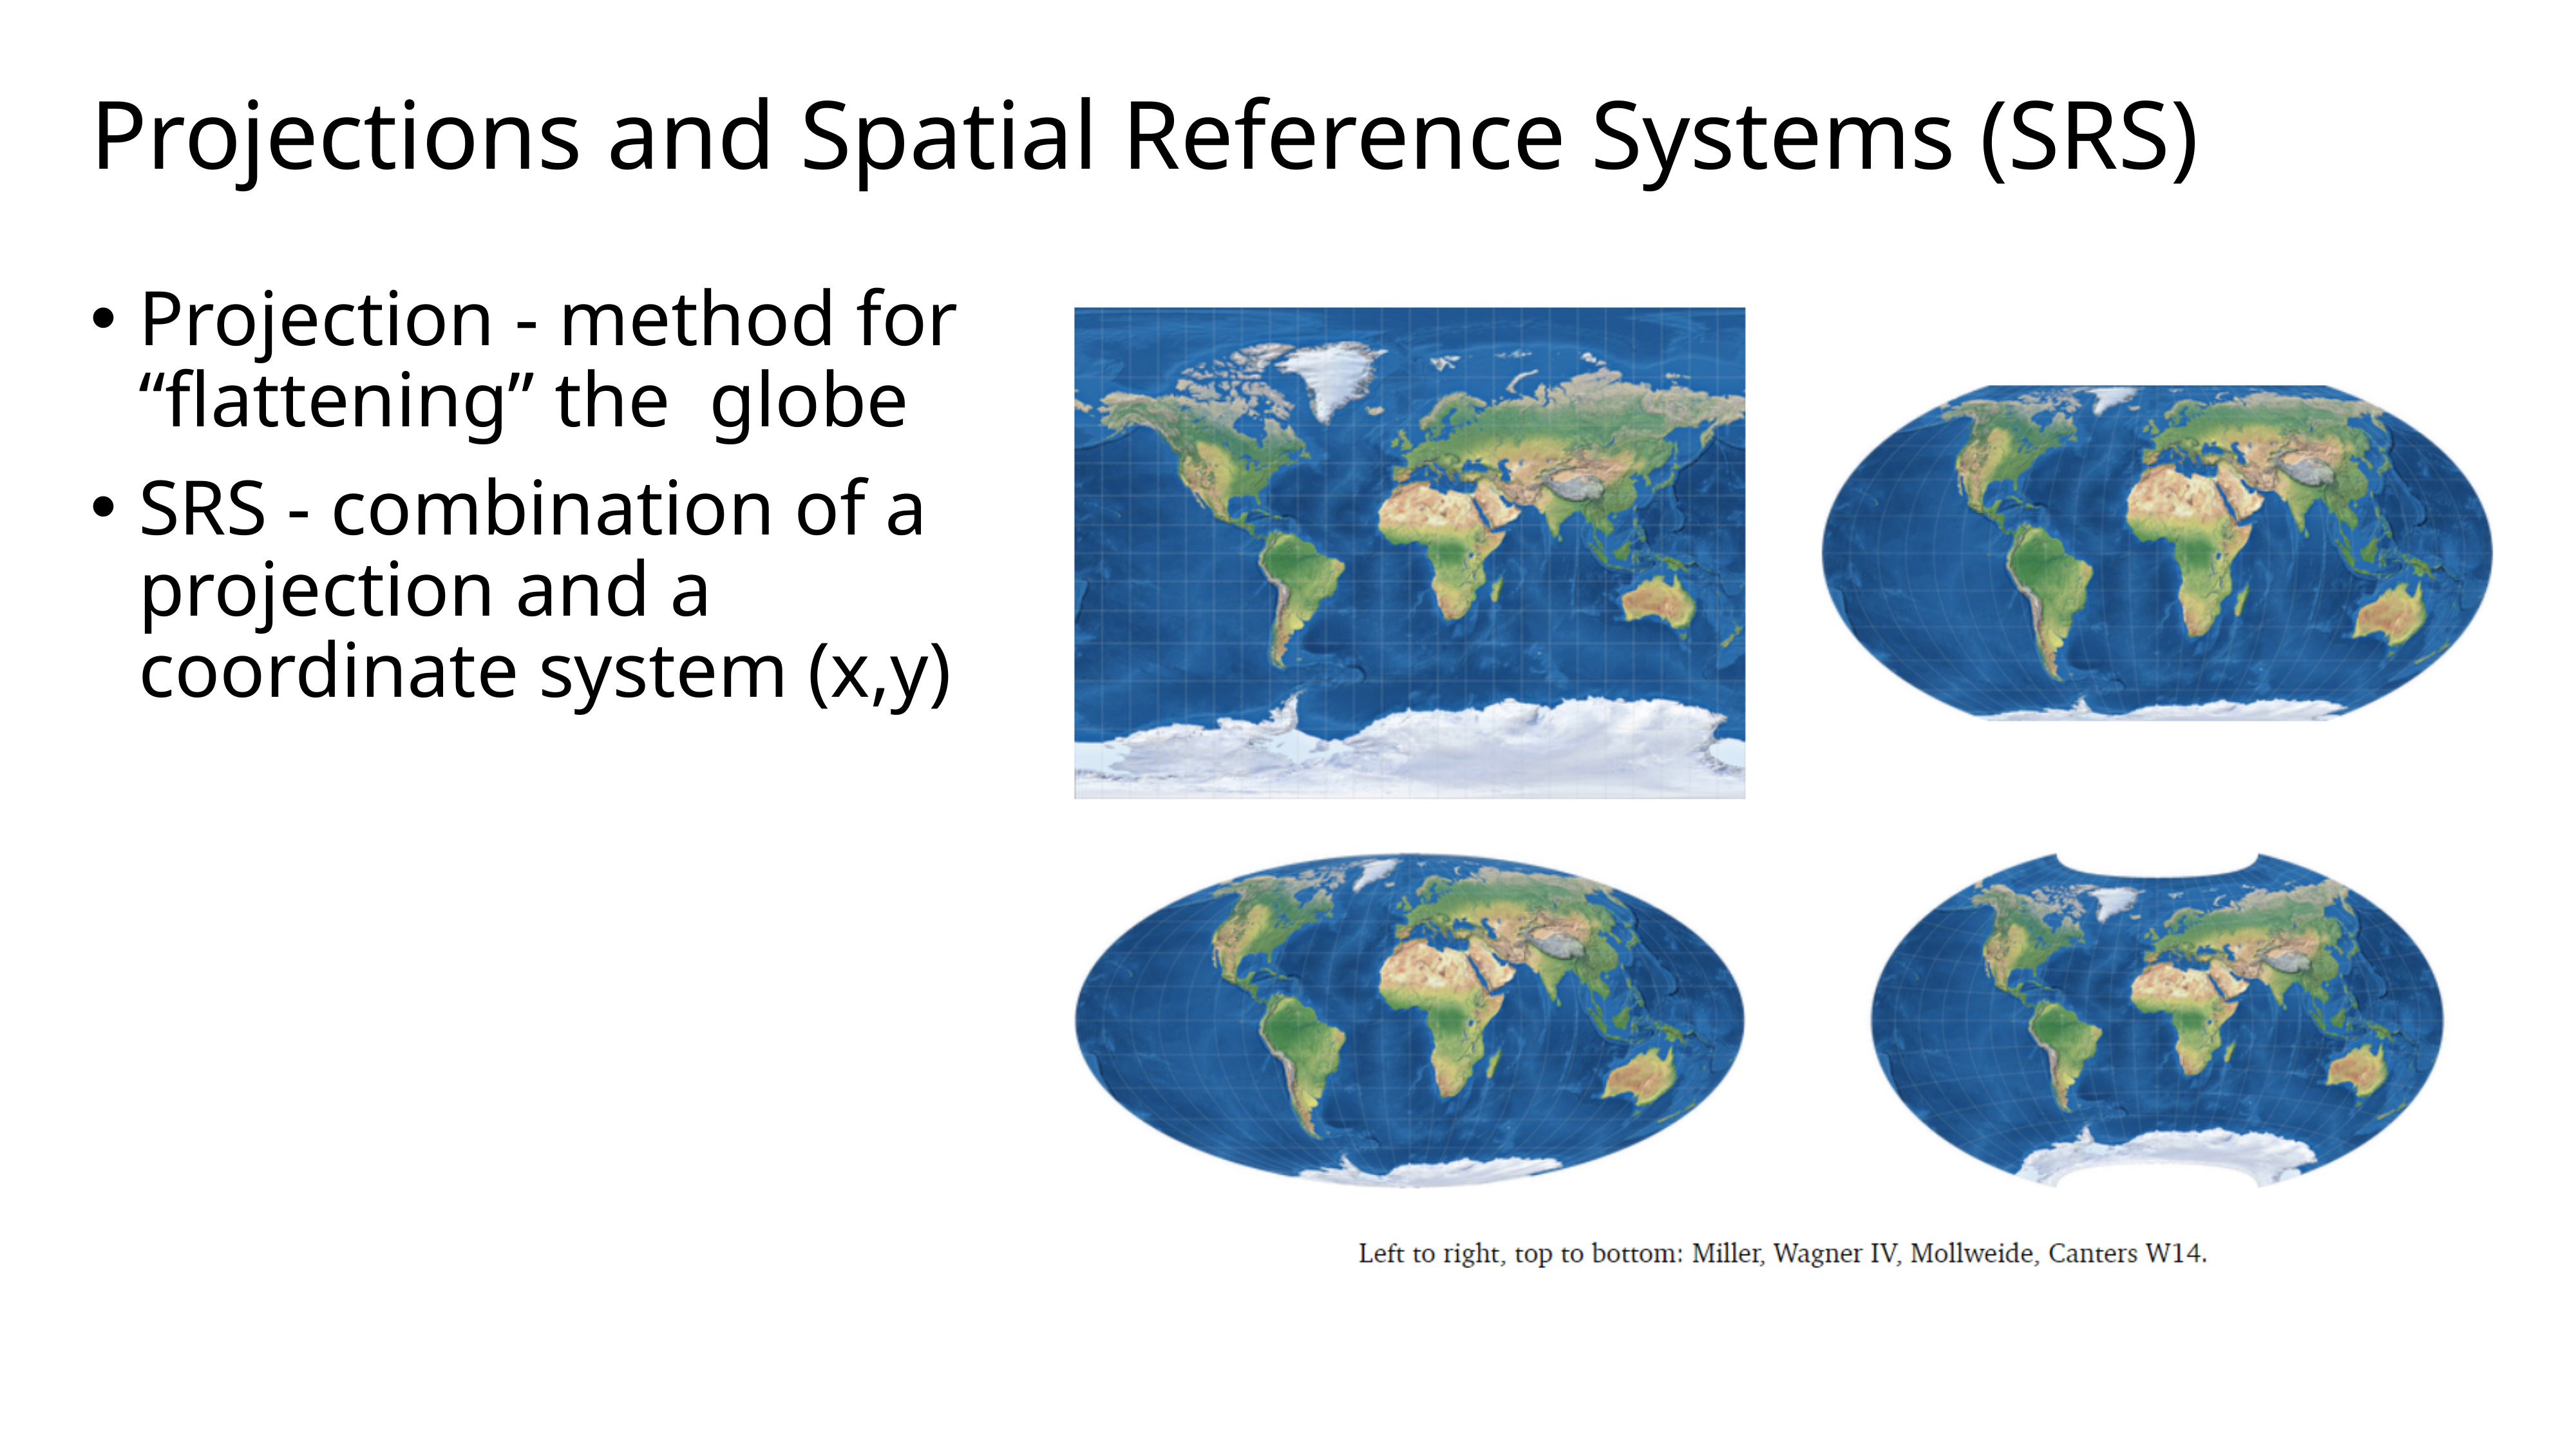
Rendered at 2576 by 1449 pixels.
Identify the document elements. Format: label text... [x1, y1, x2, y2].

picture [1027, 276, 2502, 1286]
title Projections and Spatial Reference Systems (SRS) [80, 53, 2479, 225]
list Projection - method for “flattening” the globe SRS - combination of a projection and a coordinate system (x,y) [80, 276, 991, 1387]
